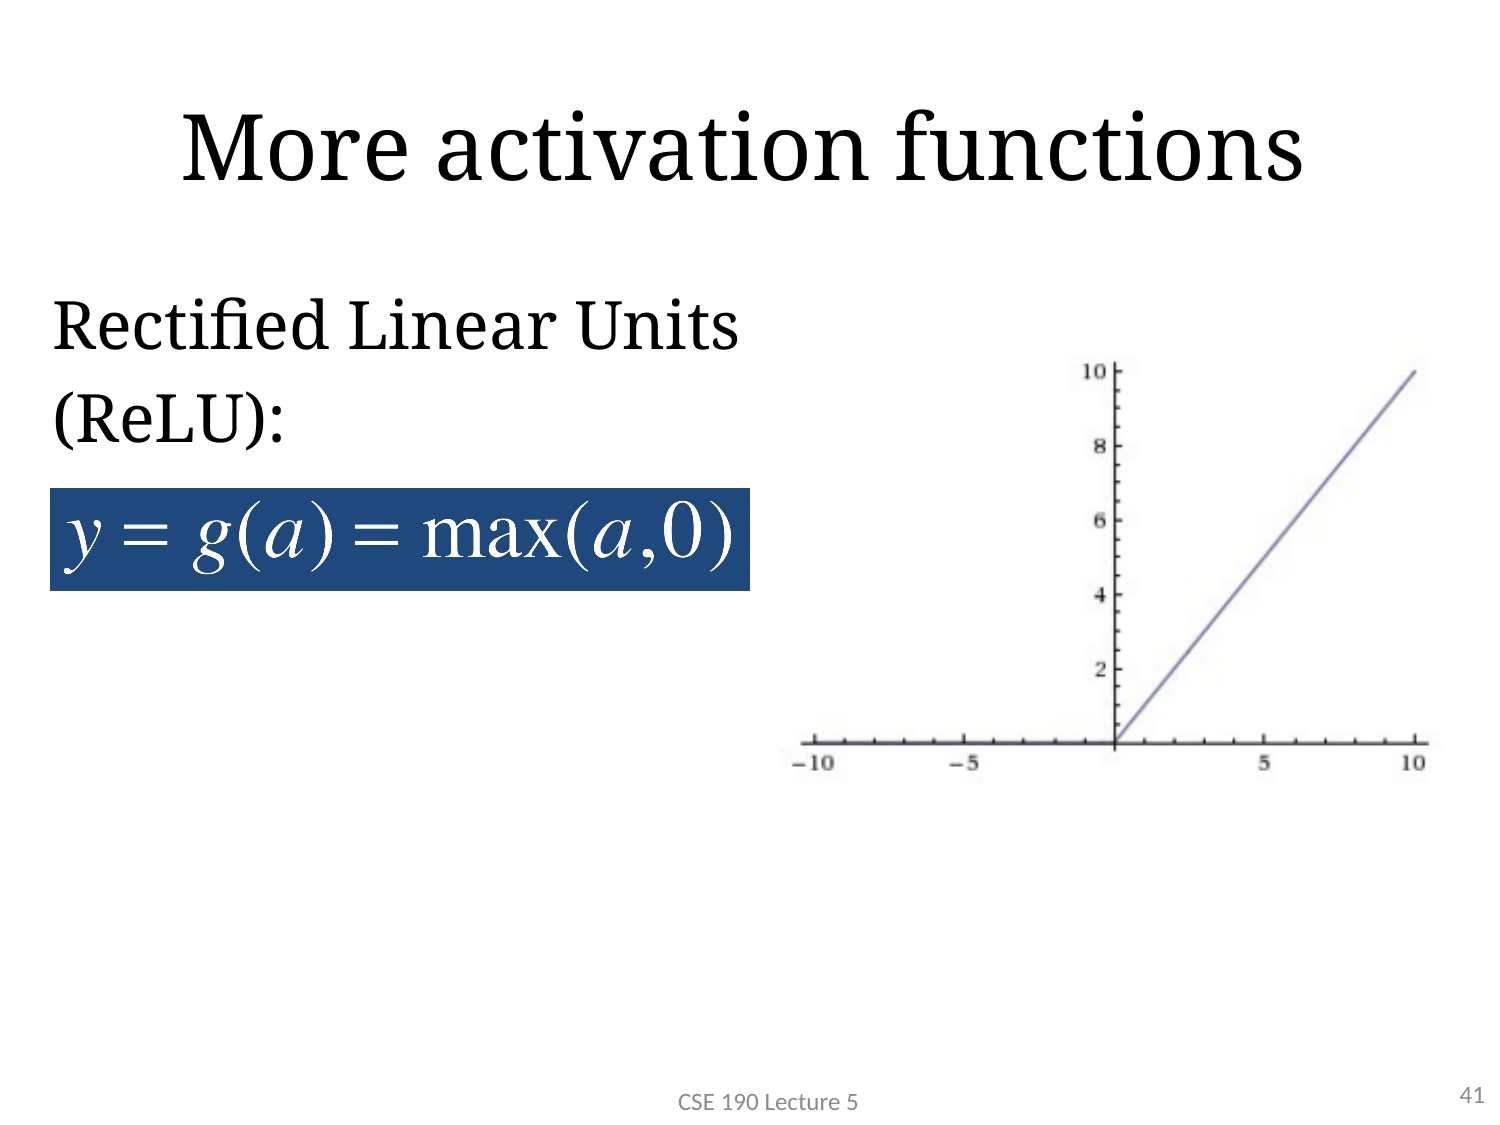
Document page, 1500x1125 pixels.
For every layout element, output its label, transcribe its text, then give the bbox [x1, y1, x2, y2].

footer CSE 190 Lecture 5 [612, 1075, 925, 1125]
picture [774, 312, 1442, 794]
title More activation functions [37, 37, 1450, 250]
list Rectified Linear Units (ReLU): [37, 275, 1400, 1050]
slide_number 41 [1437, 1062, 1500, 1125]
picture [49, 487, 751, 592]
